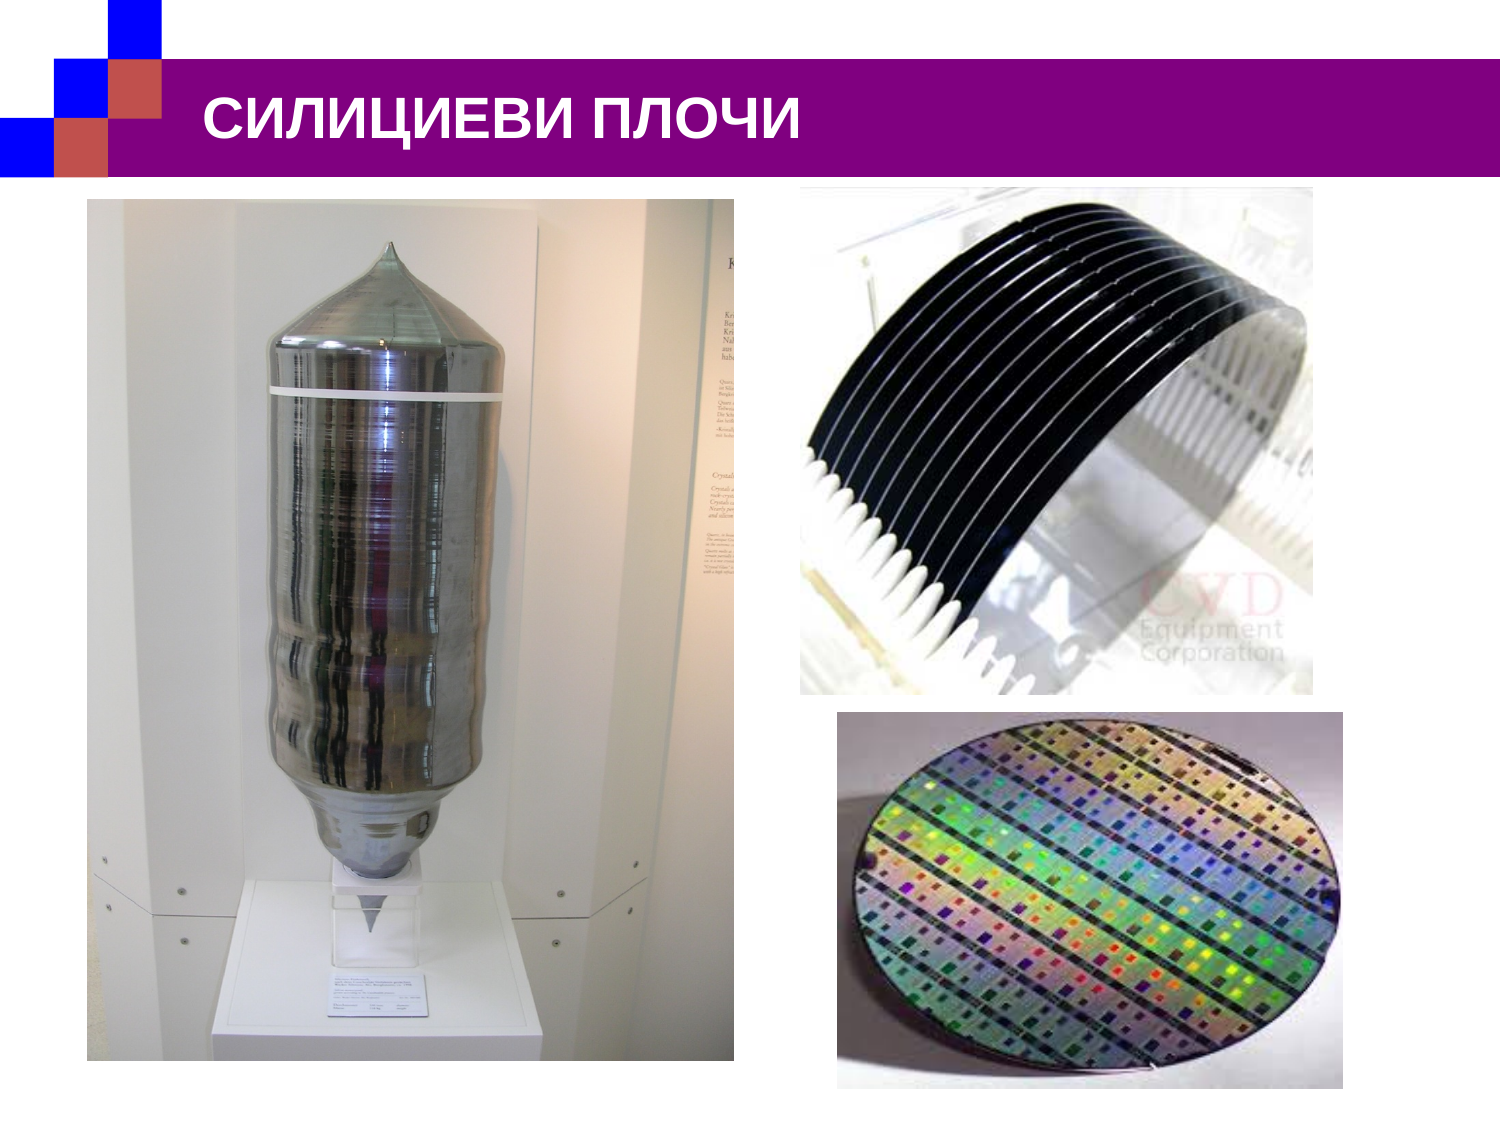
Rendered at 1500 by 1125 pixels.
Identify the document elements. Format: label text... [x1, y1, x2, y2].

picture [837, 712, 1343, 1090]
picture [799, 187, 1313, 695]
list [87, 199, 734, 1062]
title СИЛИЦИЕВИ ПЛОЧИ [187, 74, 1401, 156]
